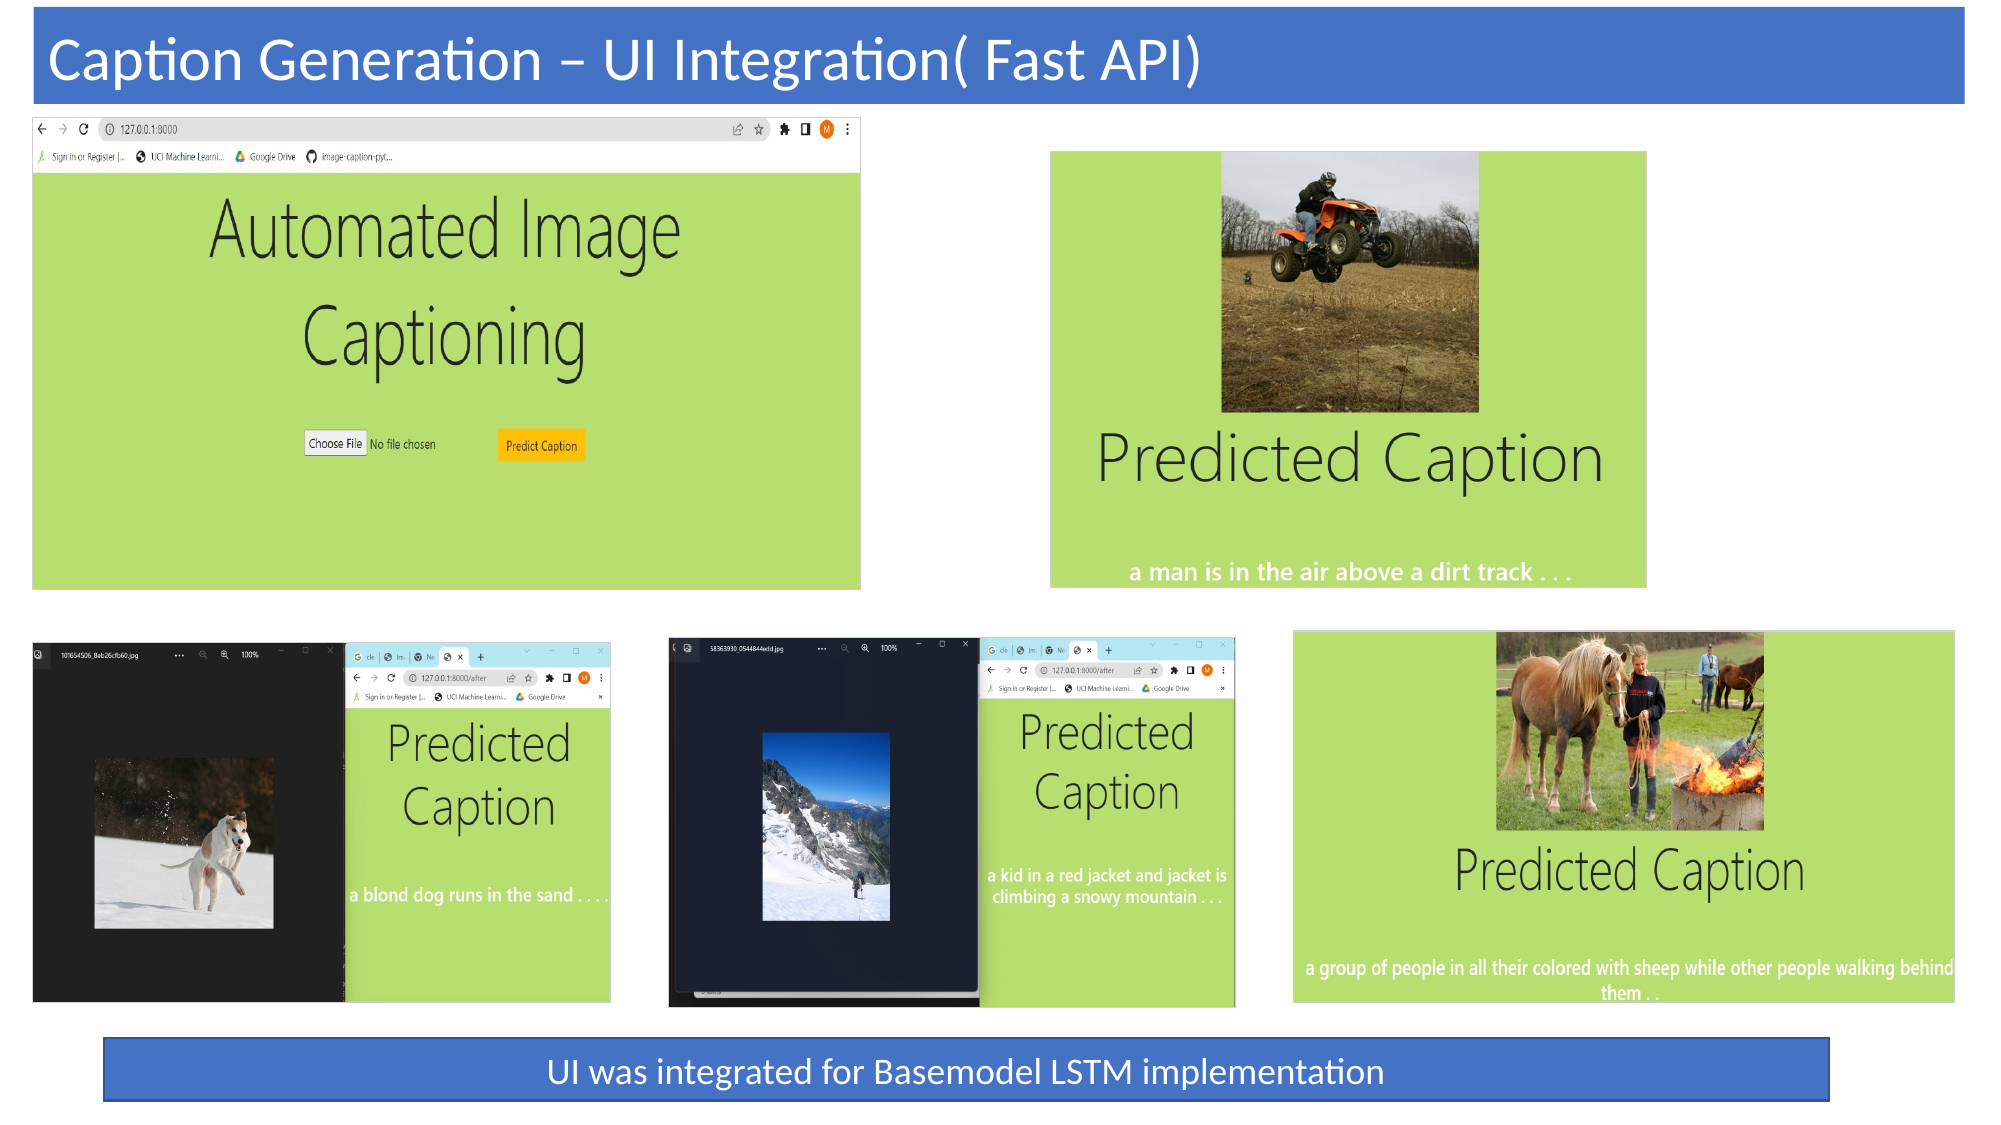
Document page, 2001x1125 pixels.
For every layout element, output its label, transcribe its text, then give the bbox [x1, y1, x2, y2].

picture [32, 117, 861, 590]
picture [32, 642, 611, 1003]
text_box Caption Generation – UI Integration( Fast API) [33, 6, 1966, 105]
picture [1050, 151, 1647, 588]
text_box UI was integrated for Basemodel LSTM implementation [103, 1037, 1830, 1102]
picture [668, 636, 1236, 1008]
picture [1293, 630, 1955, 1003]
